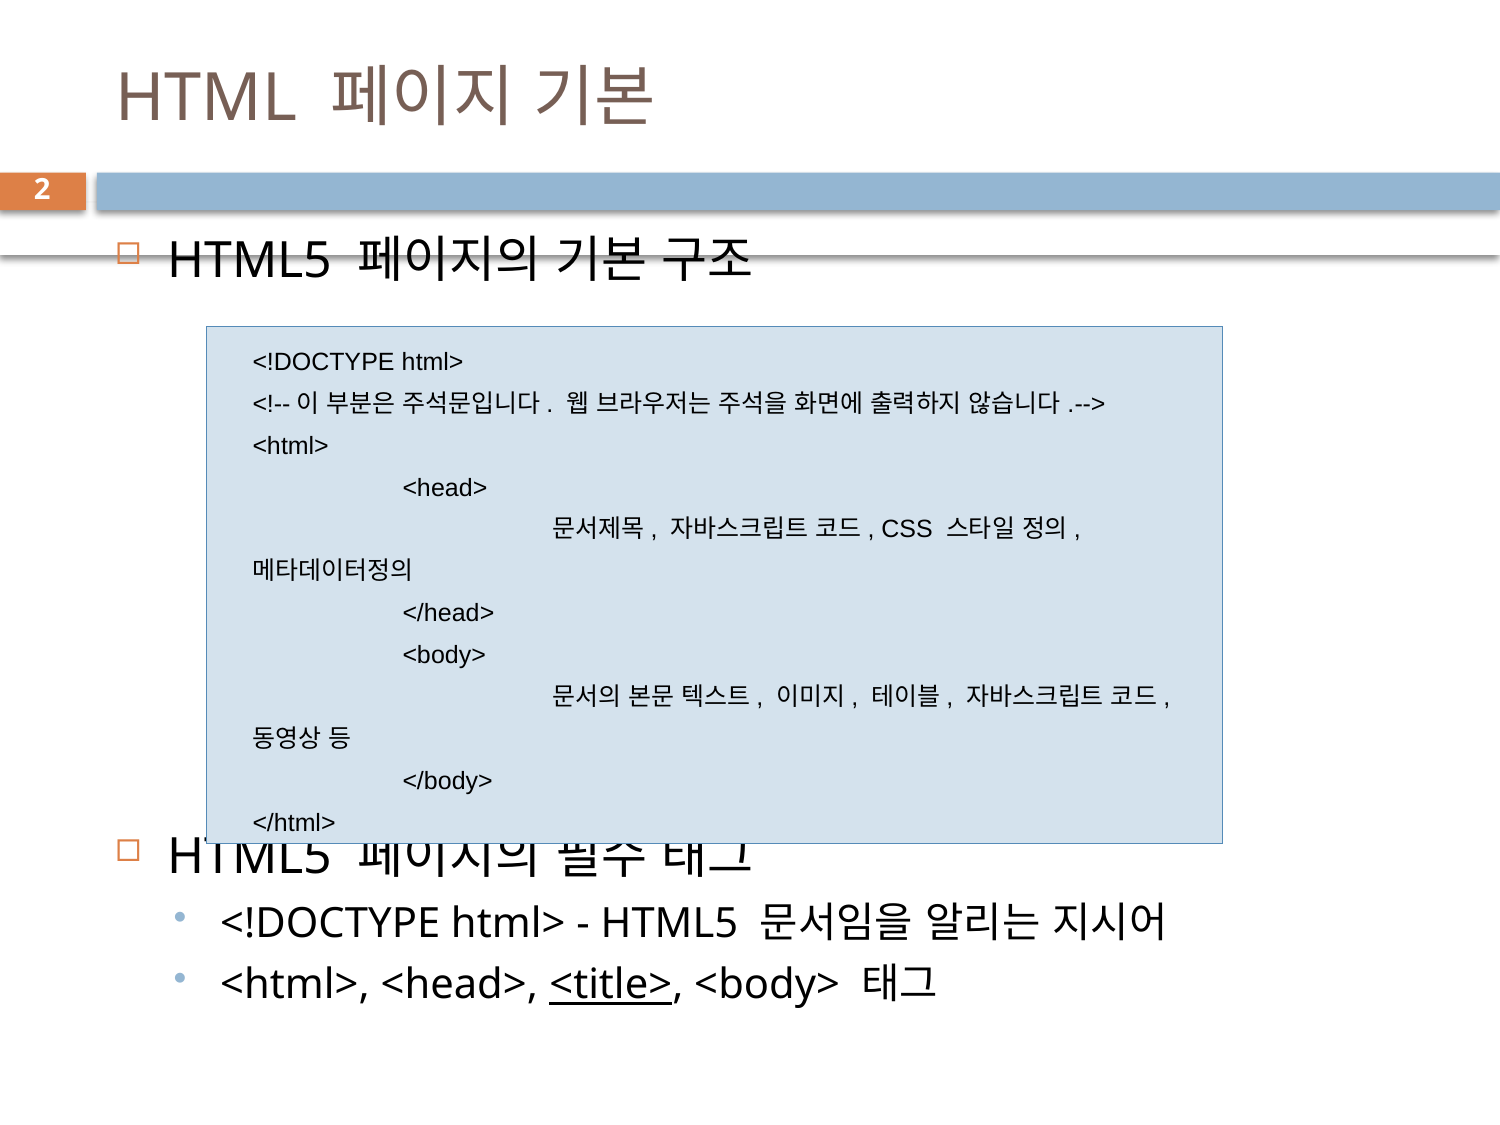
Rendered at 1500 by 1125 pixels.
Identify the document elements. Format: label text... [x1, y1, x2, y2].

text_box <!DOCTYPE html> <!--이 부분은 주석문입니다. 웹 브라우저는 주석을 화면에 출력하지 않습니다.--> <html> <head> 문서제목, 자바스크립트 코드, CSS 스타일 정의, 메타데이터정의 </head> <body> 문서의 본문 텍스트, 이미지, 테이블, 자바스크립트 코드, 동영상 등 </body> </html> [206, 326, 1223, 844]
list HTML5 페이지의 기본 구조 HTML5 페이지의 필수 태그 <!DOCTYPE html> - HTML5 문서임을 알리는 지시어 <html>, <head>, <title>, <body> 태그 [100, 219, 1438, 1047]
title HTML 페이지 기본 [100, 37, 1438, 149]
slide_number 2 [0, 170, 87, 211]
